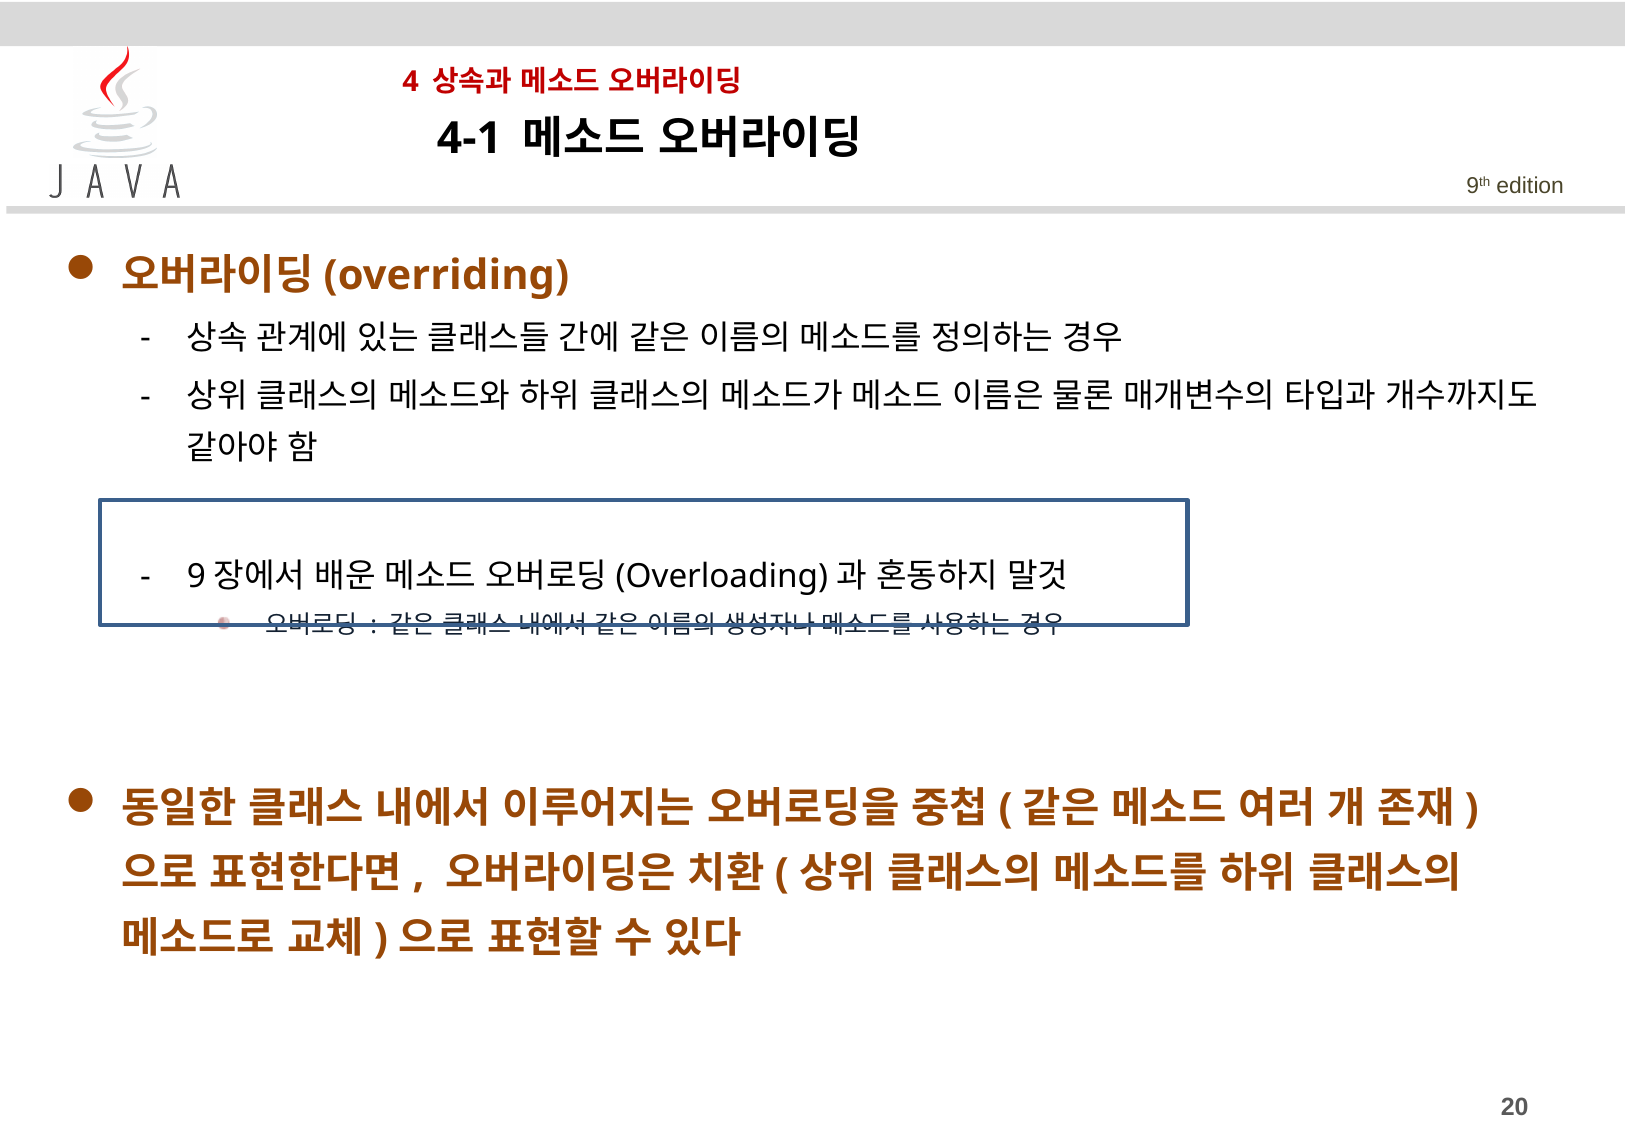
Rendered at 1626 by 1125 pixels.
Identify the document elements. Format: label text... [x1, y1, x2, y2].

list 4-1 메소드 오버라이딩 [387, 101, 1545, 171]
list 오버라이딩(overriding) 상속 관계에 있는 클래스들 간에 같은 이름의 메소드를 정의하는 경우 상위 클래스의 메소드와 하위 클래스의 메소드가 메소드 이름은 물론 매개변수의 타입과 개수까지도 같아야 함 9장에서 배운 메소드 오버로딩(Overloading)과 혼동하지 말것 오버로딩 : 같은 클래스 내에서 같은 이름의 생성자나 메소드를 사용하는 경우 동일한 클래스 내에서 이루어지는 오버로딩을 중첩(같은 메소드 여러 개 존재)으로 표현한다면, 오버라이딩은 치환(상위 클래스의 메소드를 하위 클래스의 메소드로 교체)으로 표현할 수 있다 [48, 223, 1564, 1064]
picture [73, 46, 157, 158]
picture [49, 164, 180, 198]
picture [215, 627, 233, 633]
title 4 상속과 메소드 오버라이딩 [387, 54, 1393, 105]
slide_number 20 [1164, 1074, 1544, 1125]
text_box [98, 498, 1190, 627]
